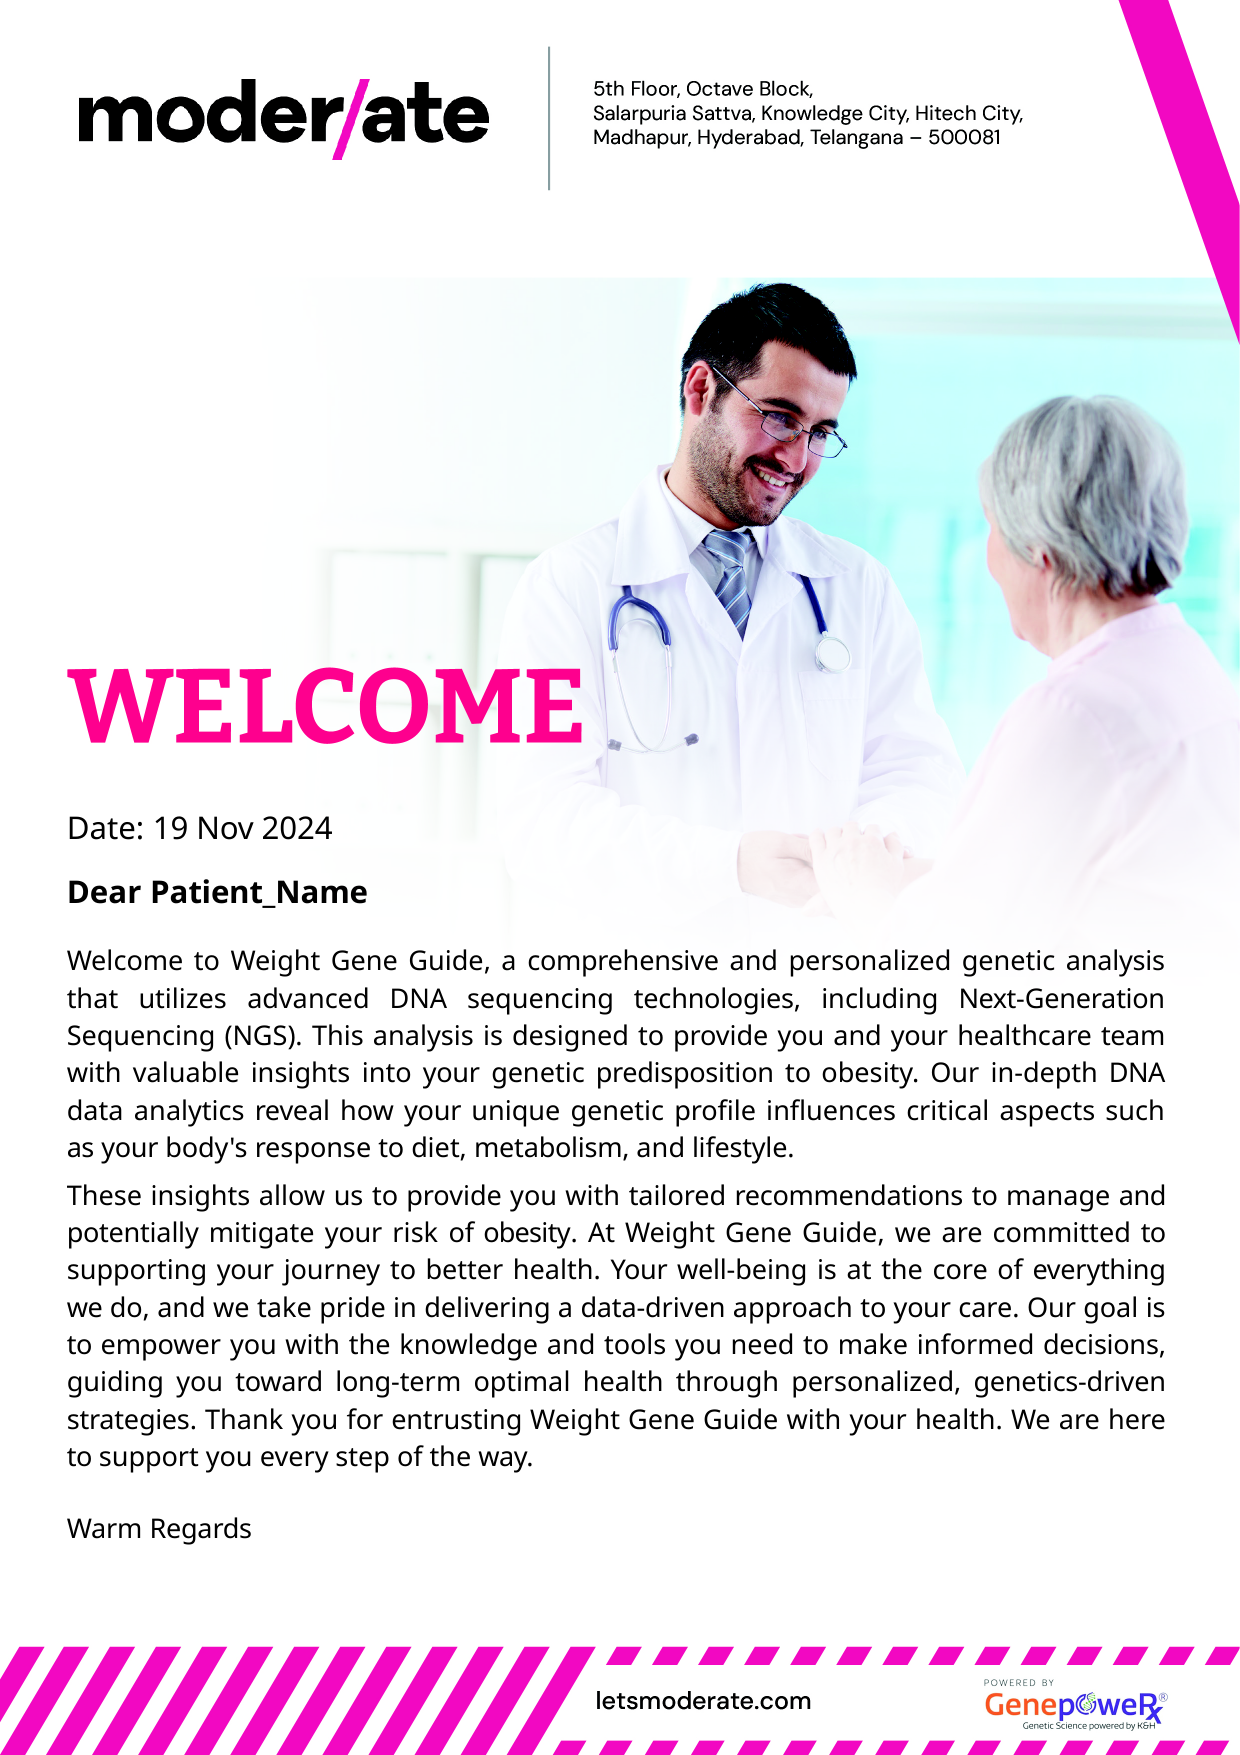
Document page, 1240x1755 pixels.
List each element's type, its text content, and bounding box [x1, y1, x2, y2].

picture [0, 0, 1240, 1755]
text_box Date: 19 Nov 2024 Dear Patient_Name Welcome to Weight Gene Guide, a comprehensive and personalized genetic analysis that utilizes advanced DNA sequencing technologies, including Next-Generation Sequencing (NGS). This analysis is designed to provide you and your healthcare team with valuable insights into your genetic predisposition to obesity. Our in-depth DNA data analytics reveal how your unique genetic proﬁle inﬂuences critical aspects such as your body's response to diet, metabolism, and lifestyle. These insights allow us to provide you with tailored recommendations to manage and potentially mitigate your risk of obesity. At Weight Gene Guide, we are committed to supporting your journey to better health. Your well-being is at the core of everything we do, and we take pride in delivering a data-driven approach to your care. Our goal is to empower you with the knowledge and tools you need to make informed decisions, guiding you toward long-term optimal health through personalized, genetics-driven strategies. Thank you for entrusting Weight Gene Guide with your health. We are here to support you every step of the way. Warm Regards [64, 635, 1167, 1544]
